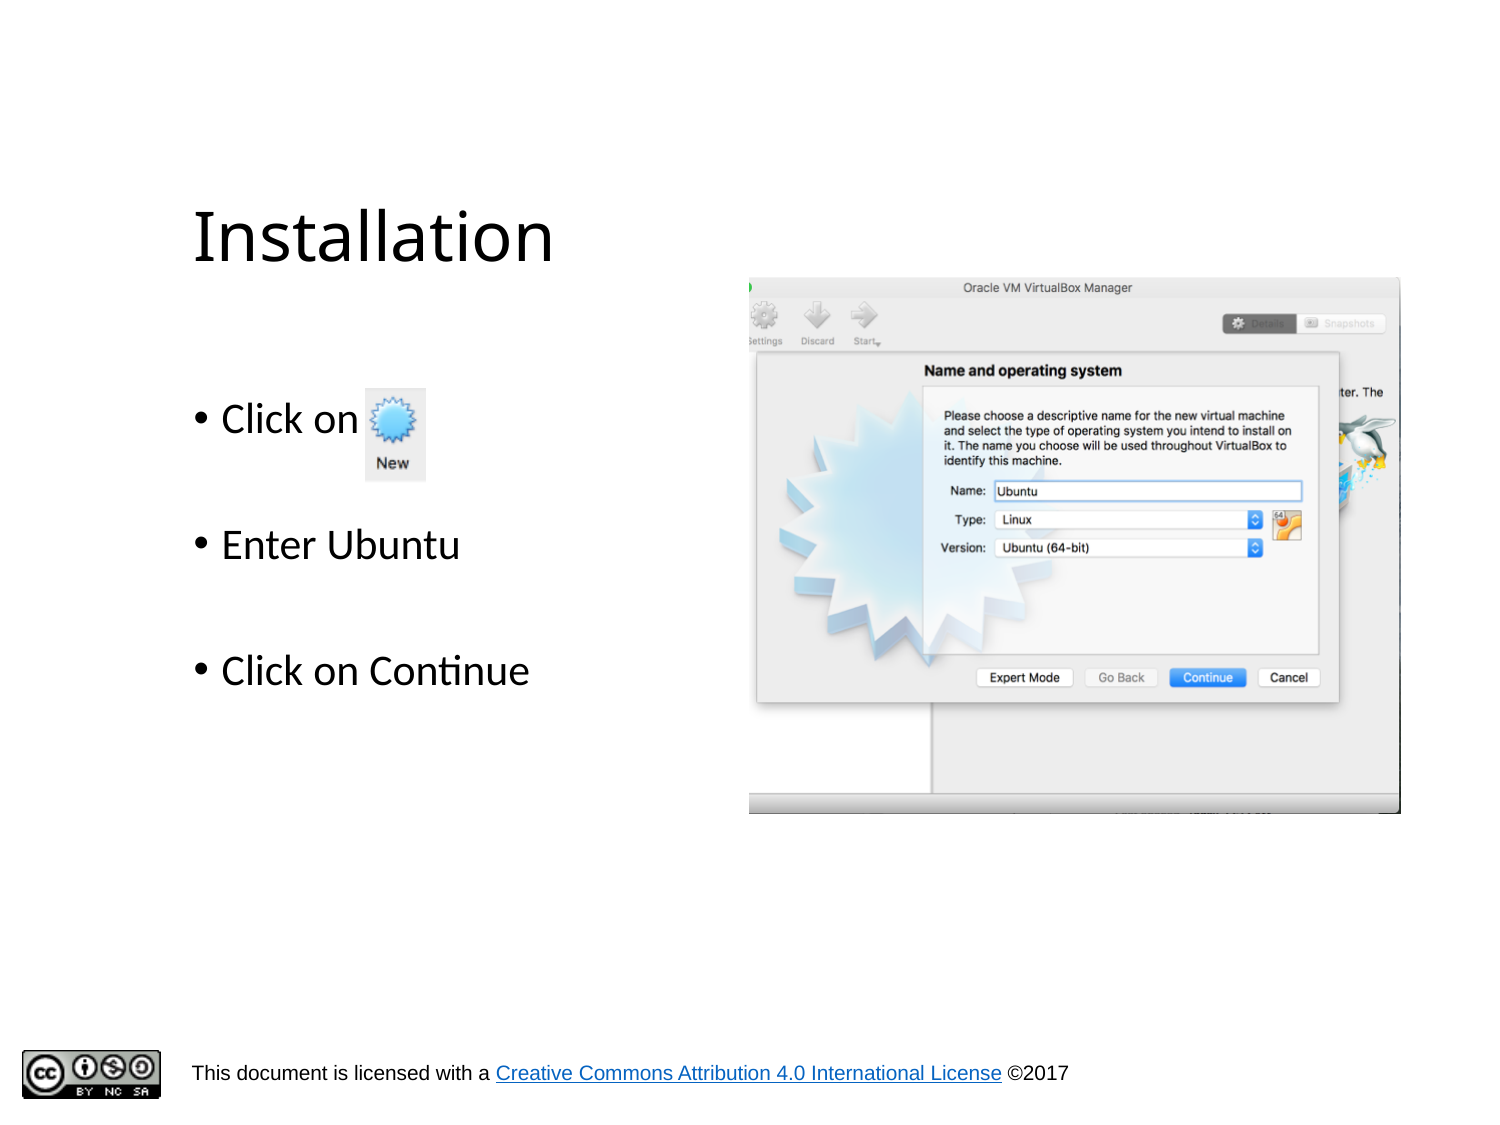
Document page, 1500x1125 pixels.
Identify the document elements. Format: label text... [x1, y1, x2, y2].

picture [22, 1050, 161, 1099]
list Click on Enter Ubuntu Click on Continue [178, 388, 613, 814]
title Installation [178, 174, 614, 305]
picture [749, 277, 1401, 814]
picture [364, 388, 426, 484]
